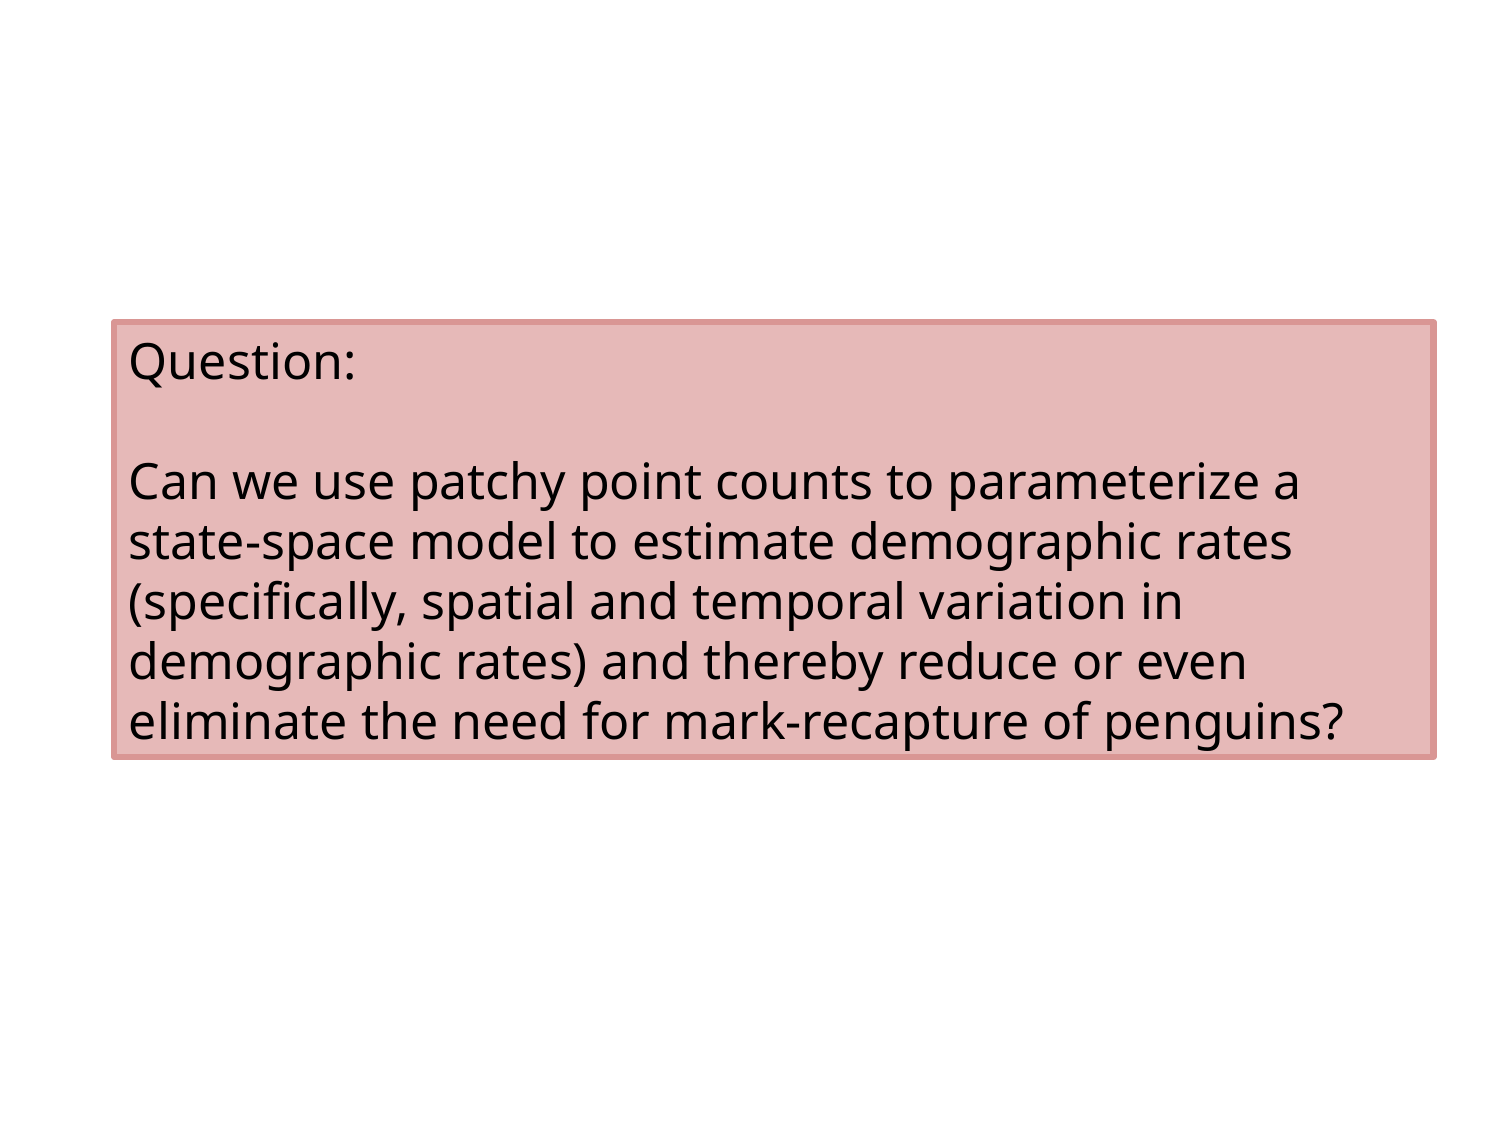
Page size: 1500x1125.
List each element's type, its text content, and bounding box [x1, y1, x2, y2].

text_box Question: Can we use patchy point counts to parameterize a state-space model to estimate demographic rates (specifically, spatial and temporal variation in demographic rates) and thereby reduce or even eliminate the need for mark-recapture of penguins? [114, 322, 1434, 758]
